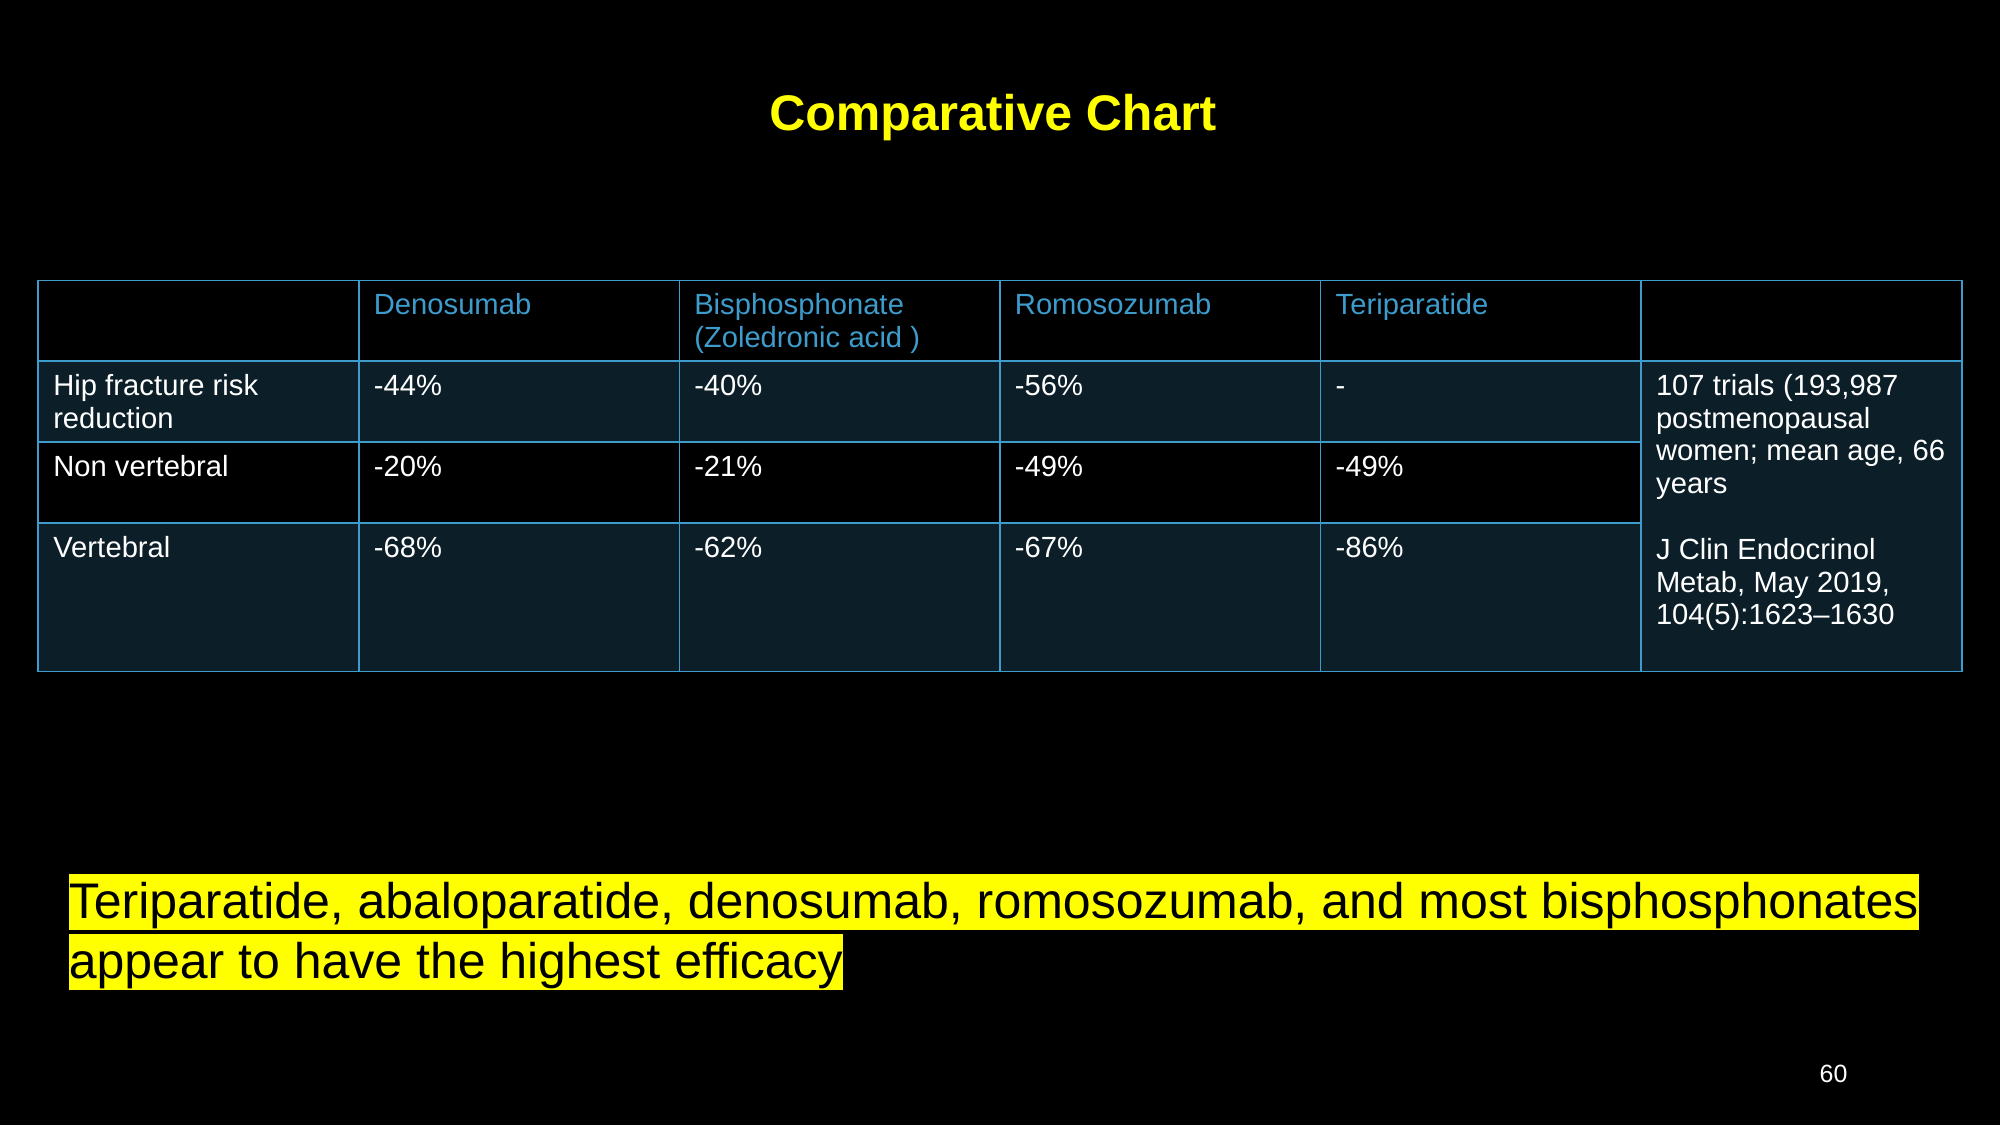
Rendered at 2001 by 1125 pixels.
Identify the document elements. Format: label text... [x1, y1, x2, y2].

table_header Denosumab [360, 281, 679, 360]
table_cell 107 trials (193,987 postmenopausal women; mean age, 66 years J Clin Endocrinol Metab, May 2019, 104(5):1623–1630 [1642, 362, 1961, 671]
table_header Teriparatide [1321, 281, 1640, 360]
table_cell -40% [680, 362, 999, 441]
table_cell Vertebral [39, 524, 358, 671]
table_header [39, 281, 358, 360]
table_cell -62% [680, 524, 999, 671]
table_cell -86% [1321, 524, 1640, 671]
table_cell -68% [360, 524, 679, 671]
table_header Bisphosphonate (Zoledronic acid ) [680, 281, 999, 360]
table_cell Non vertebral [39, 443, 358, 522]
title Comparative Chart [137, 71, 1863, 158]
table_header [1642, 281, 1961, 360]
slide_number 60 [1412, 1042, 1863, 1103]
table_cell -67% [1001, 524, 1320, 671]
table_header Romosozumab [1001, 281, 1320, 360]
table_cell - [1321, 362, 1640, 441]
table_cell -49% [1321, 443, 1640, 522]
table_cell -20% [360, 443, 679, 522]
text_box Teriparatide, abaloparatide, denosumab, romosozumab, and most bisphosphonates appear to have the highest efficacy [54, 861, 2000, 997]
table_cell -49% [1001, 443, 1320, 522]
table_cell Hip fracture risk reduction [39, 362, 358, 441]
table_cell -44% [360, 362, 679, 441]
table_cell -21% [680, 443, 999, 522]
table_cell -56% [1001, 362, 1320, 441]
